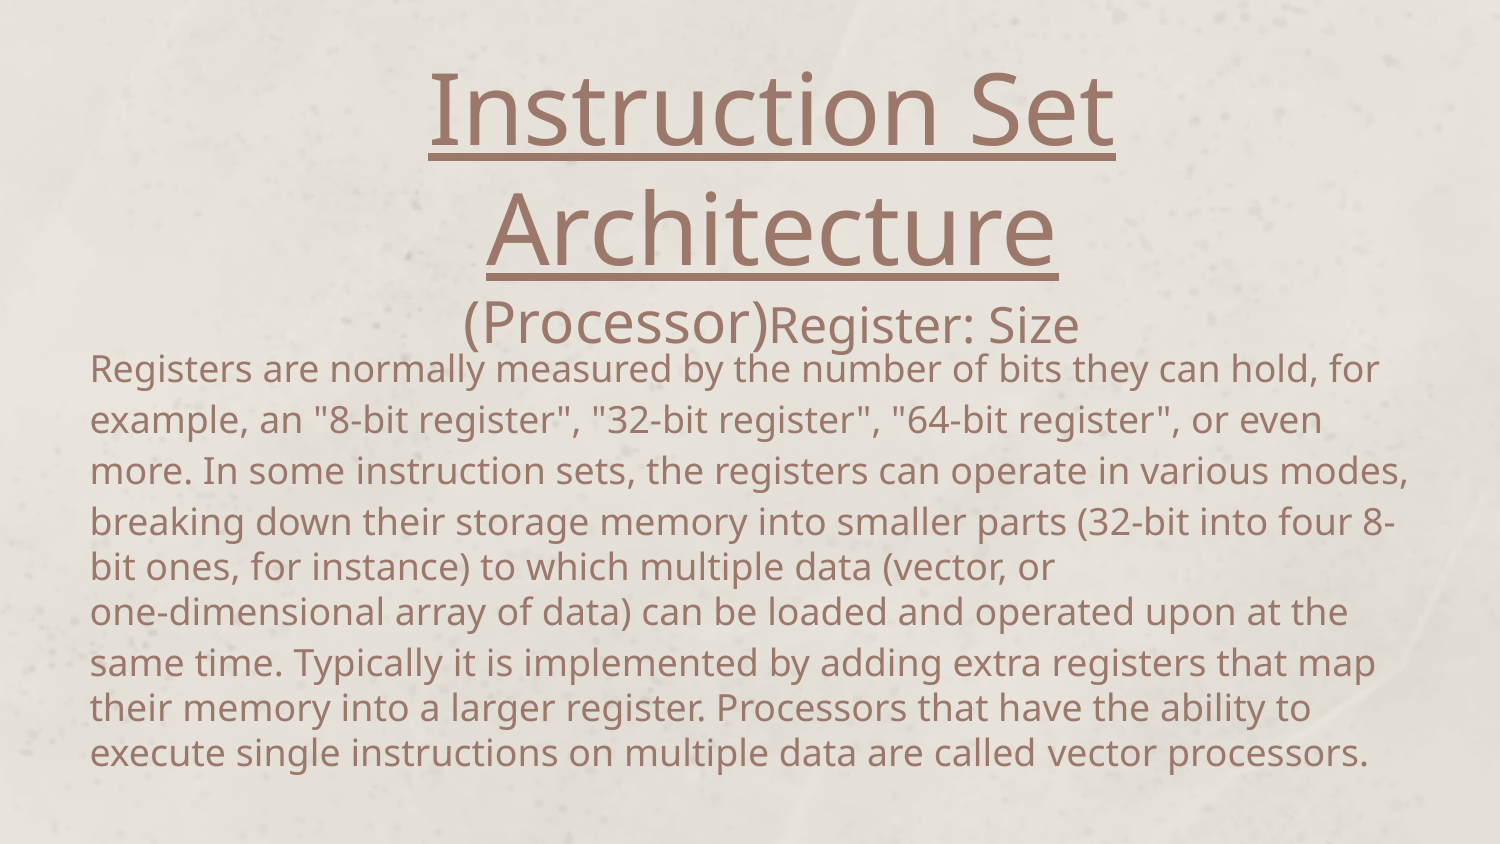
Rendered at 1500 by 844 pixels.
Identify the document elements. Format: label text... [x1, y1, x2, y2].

title Instruction Set Architecture (Processor)Register: Size [139, 190, 1406, 301]
text_box Registers are normally measured by the number of bits they can hold, for example, an "8-bit register", "32-bit register", "64-bit register", or even more. In some instruction sets, the registers can operate in various modes, breaking down their storage memory into smaller parts (32-bit into four 8-bit ones, for instance) to which multiple data (vector, or one-dimensional array of data) can be loaded and operated upon at the same time. Typically it is implemented by adding extra registers that map their memory into a larger register. Processors that have the ability to execute single instructions on multiple data are called vector processors. [74, 337, 1426, 788]
picture [0, 0, 1500, 844]
